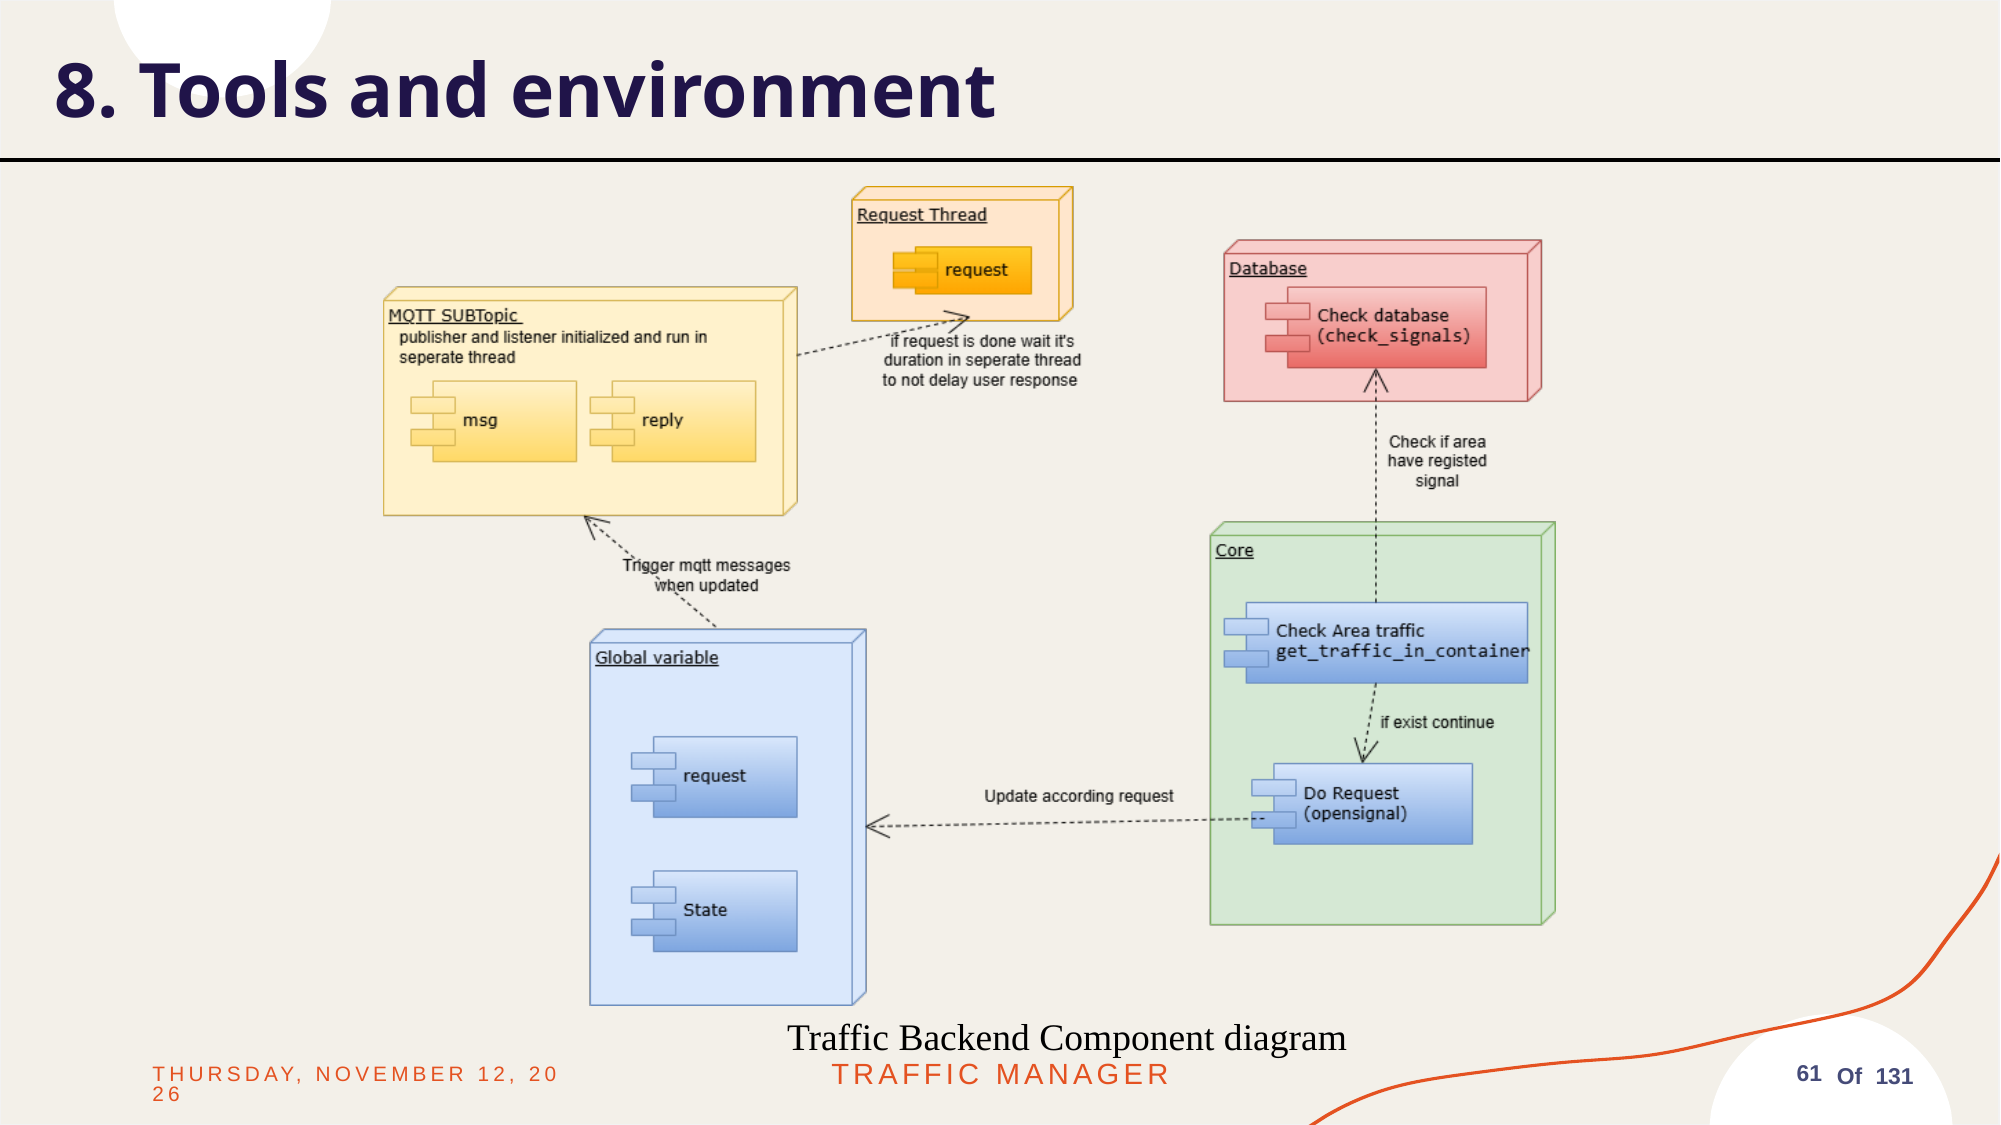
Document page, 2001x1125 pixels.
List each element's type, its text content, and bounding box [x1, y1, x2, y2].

footer Traffic MANAGER [662, 1042, 1338, 1103]
picture [383, 186, 1556, 1006]
slide_number 61 [1599, 1066, 1838, 1103]
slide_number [137, 1042, 588, 1103]
text_box Traffic Backend Component diagram [772, 1005, 1903, 1066]
text_box 8. Tools and environment [39, 24, 1903, 150]
